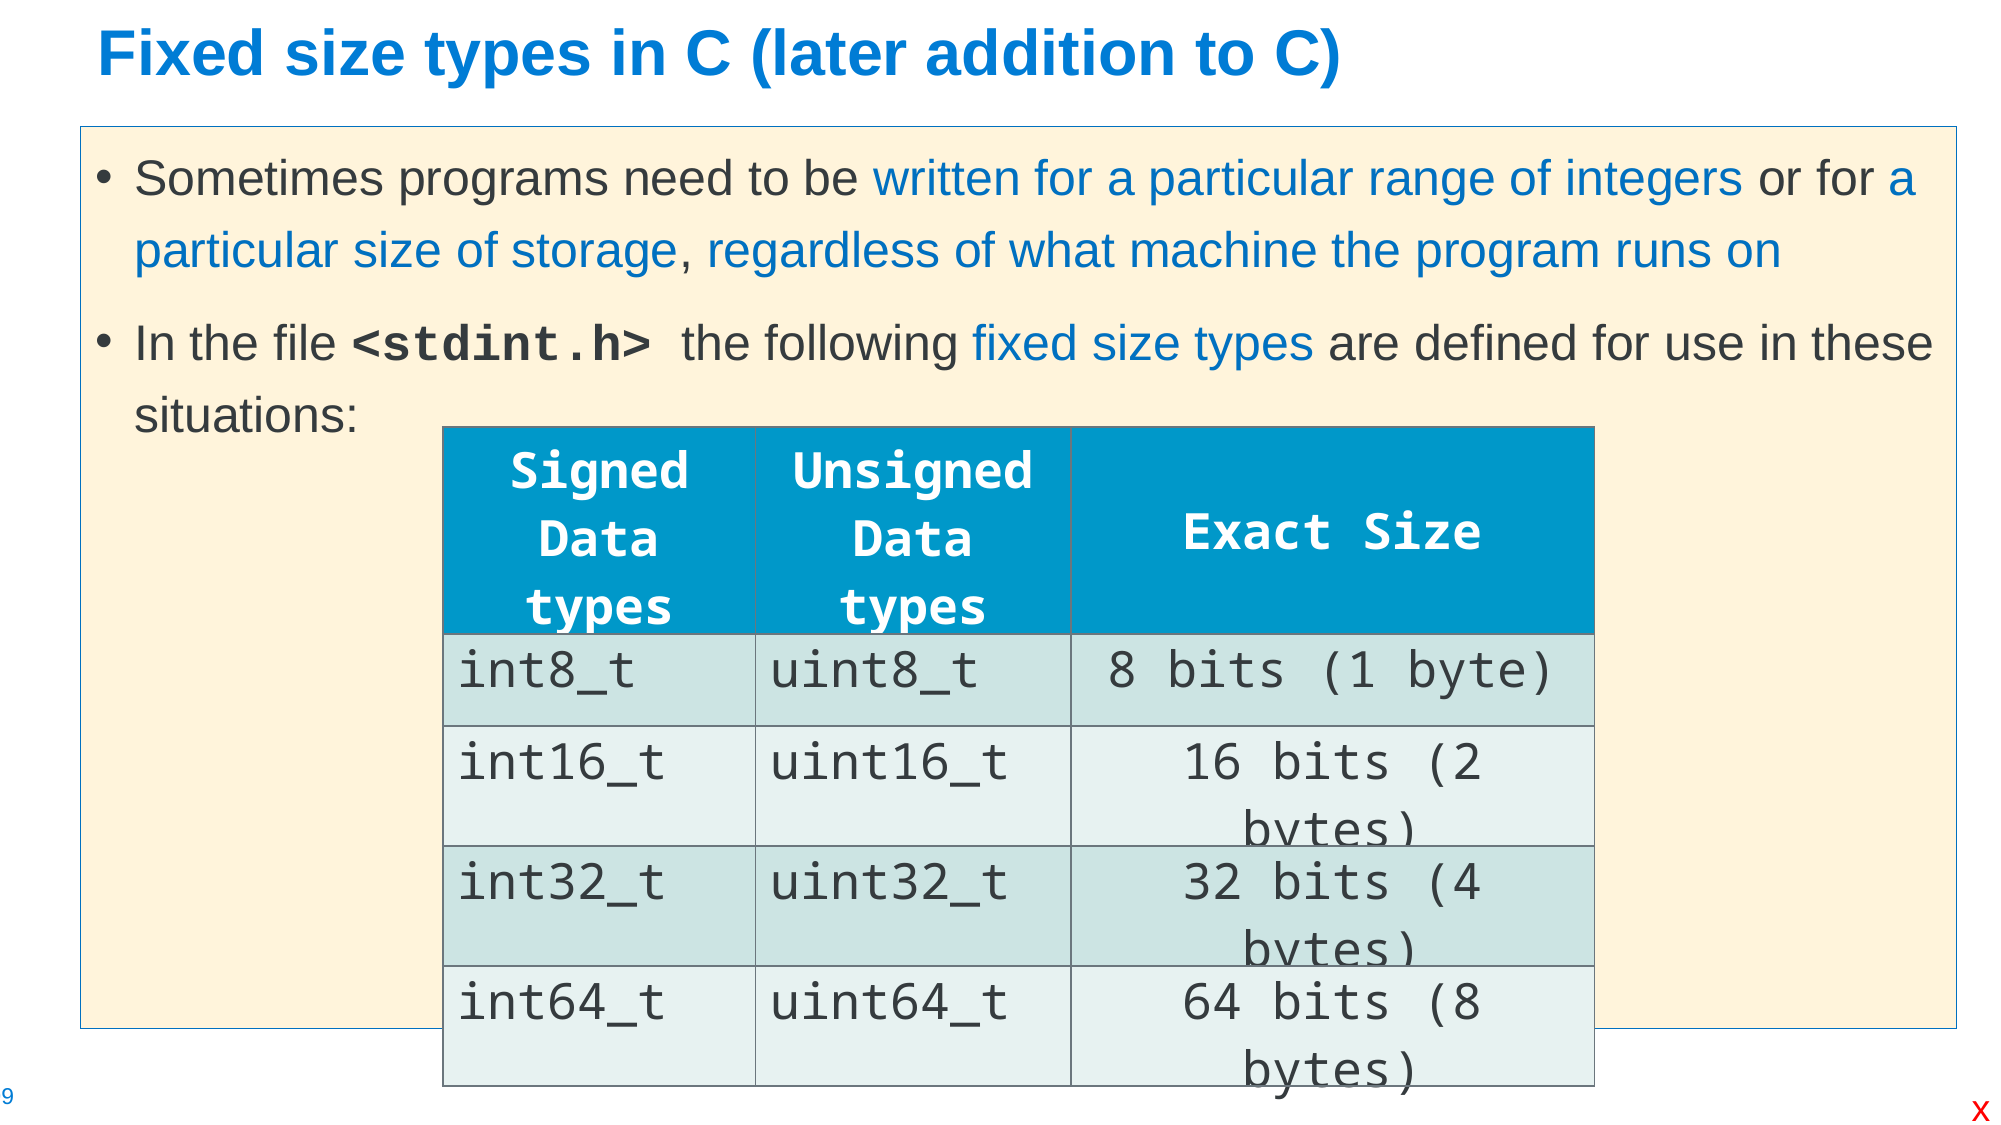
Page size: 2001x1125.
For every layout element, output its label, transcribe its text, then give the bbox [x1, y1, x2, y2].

table_cell uint16_t [756, 727, 1070, 845]
table_cell uint32_t [756, 847, 1070, 965]
table_header Exact Size [1072, 428, 1594, 633]
table_cell int16_t [444, 727, 755, 845]
table_cell int8_t [444, 635, 755, 725]
list Sometimes programs need to be written for a particular range of integers or for a particular size of storage, regardless of what machine the program runs on In the file <stdint.h> the following fixed size types are defined for use in these situations: [80, 126, 1957, 1029]
table_cell int64_t [444, 967, 755, 1085]
table_cell 64 bits (8 bytes) [1072, 967, 1594, 1085]
title Fixed size types in C (later addition to C) [82, 19, 1808, 97]
table_header Unsigned Data types [756, 428, 1070, 633]
table_cell 8 bits (1 byte) [1072, 635, 1594, 725]
table_header Signed Data types [444, 428, 755, 633]
table_cell uint8_t [756, 635, 1070, 725]
text_box x [1956, 1076, 2000, 1125]
table_cell 32 bits (4 bytes) [1072, 847, 1594, 965]
table_cell int32_t [444, 847, 755, 965]
table_cell 16 bits (2 bytes) [1072, 727, 1594, 845]
table_cell uint64_t [756, 967, 1070, 1085]
